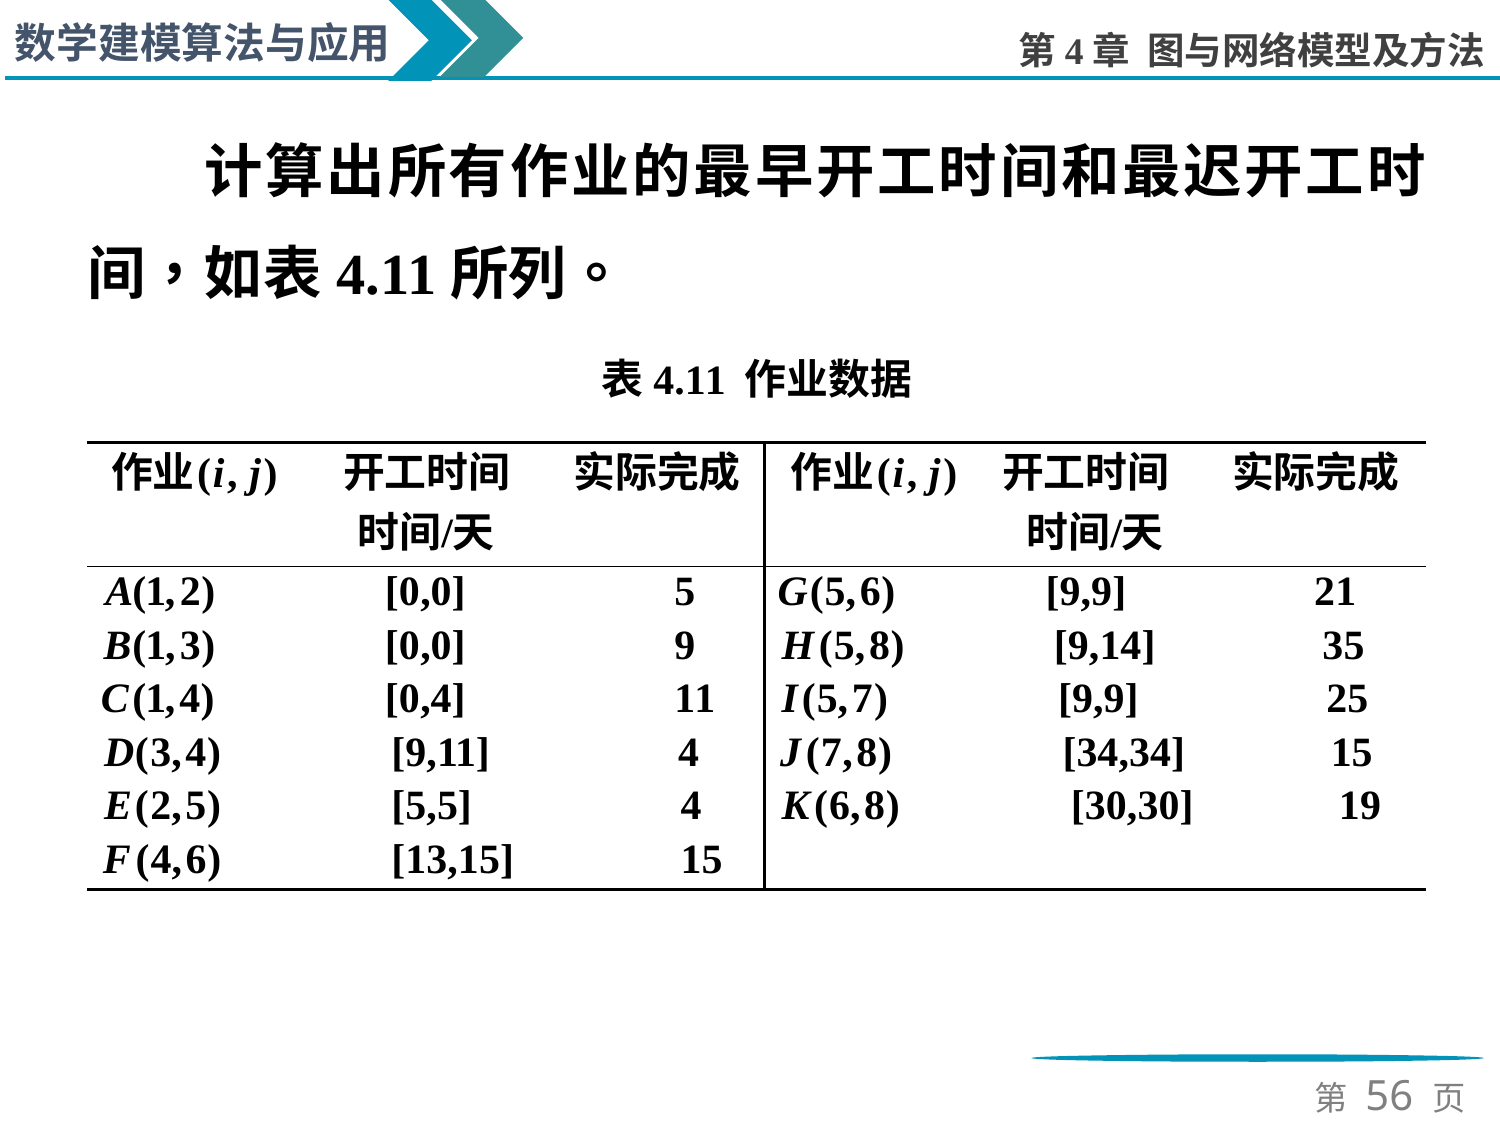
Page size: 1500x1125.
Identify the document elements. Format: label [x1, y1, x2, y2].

text_box [87, 131, 1426, 956]
